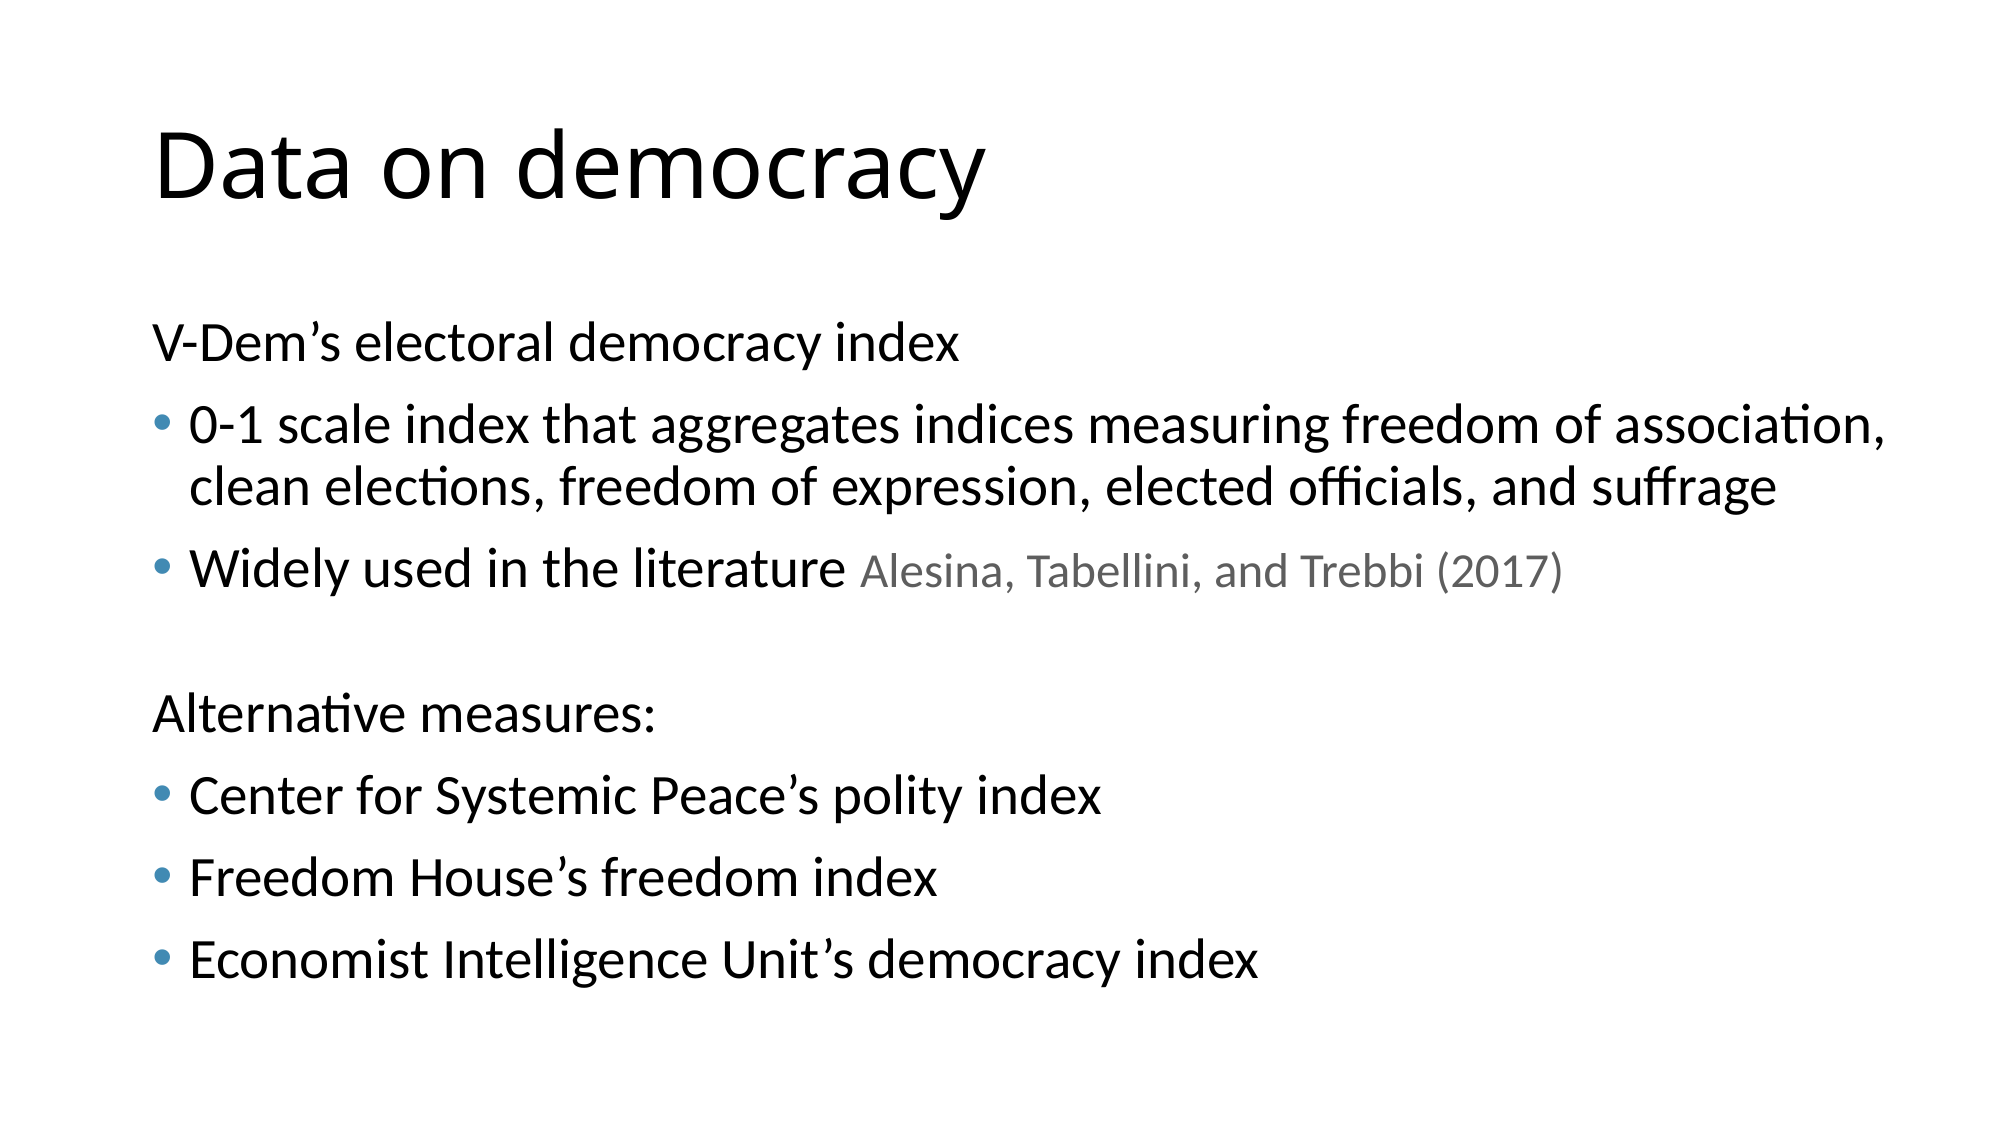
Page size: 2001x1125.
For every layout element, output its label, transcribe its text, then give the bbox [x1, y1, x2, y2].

list V-Dem’s electoral democracy index 0-1 scale index that aggregates indices measuring freedom of association, clean elections, freedom of expression, elected officials, and suffrage Widely used in the literature Alesina, Tabellini, and Trebbi (2017) Alternative measures: Center for Systemic Peace’s polity index Freedom House’s freedom index Economist Intelligence Unit’s democracy index [137, 304, 1916, 1066]
title Data on democracy [137, 59, 1863, 278]
